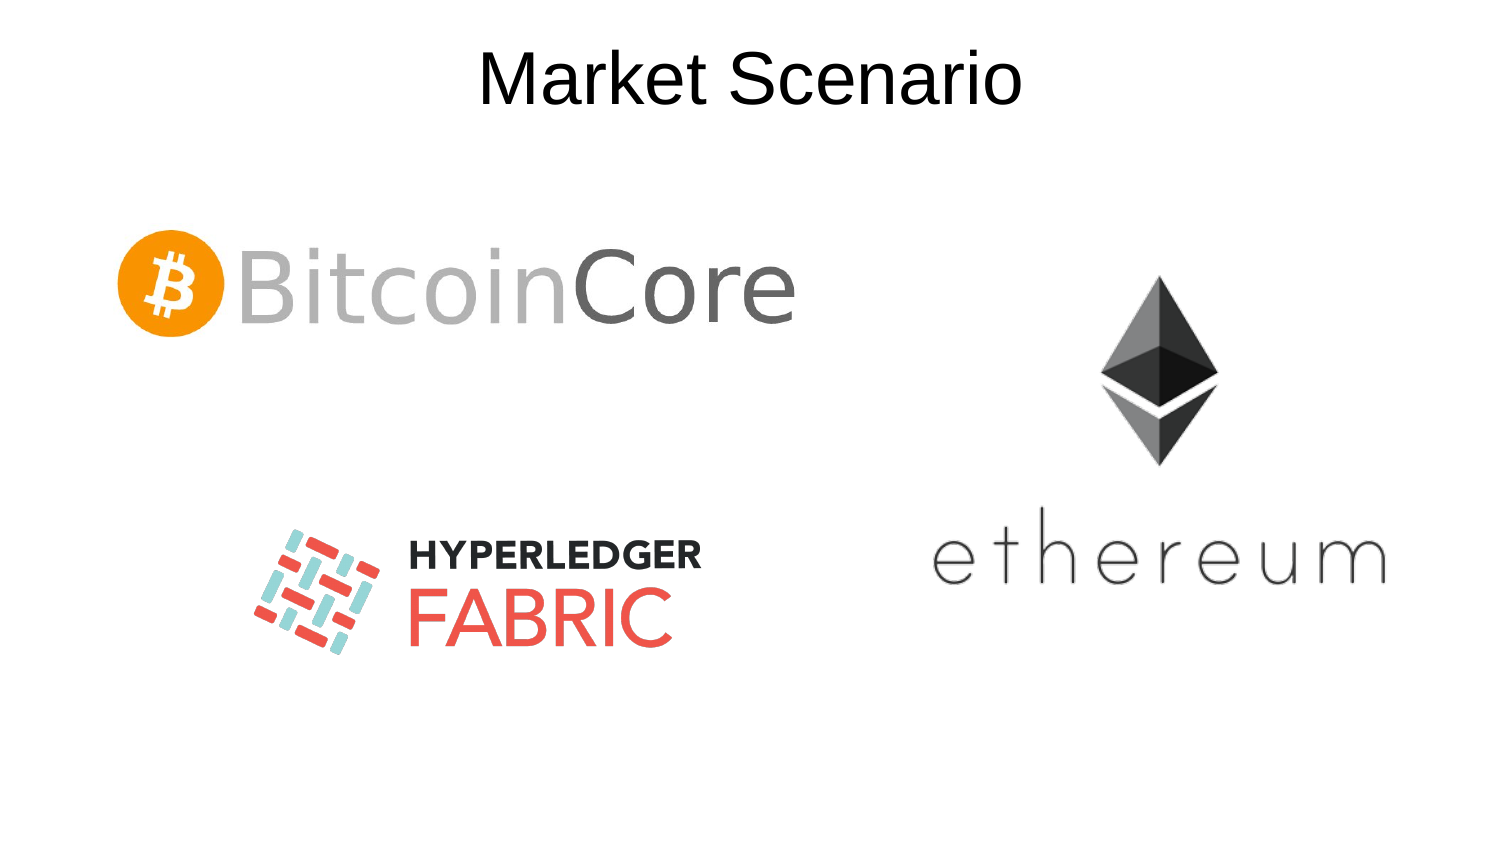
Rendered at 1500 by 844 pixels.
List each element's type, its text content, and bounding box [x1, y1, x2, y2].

picture [106, 154, 819, 803]
title Market Scenario [52, 5, 1450, 144]
picture [837, 175, 1482, 684]
